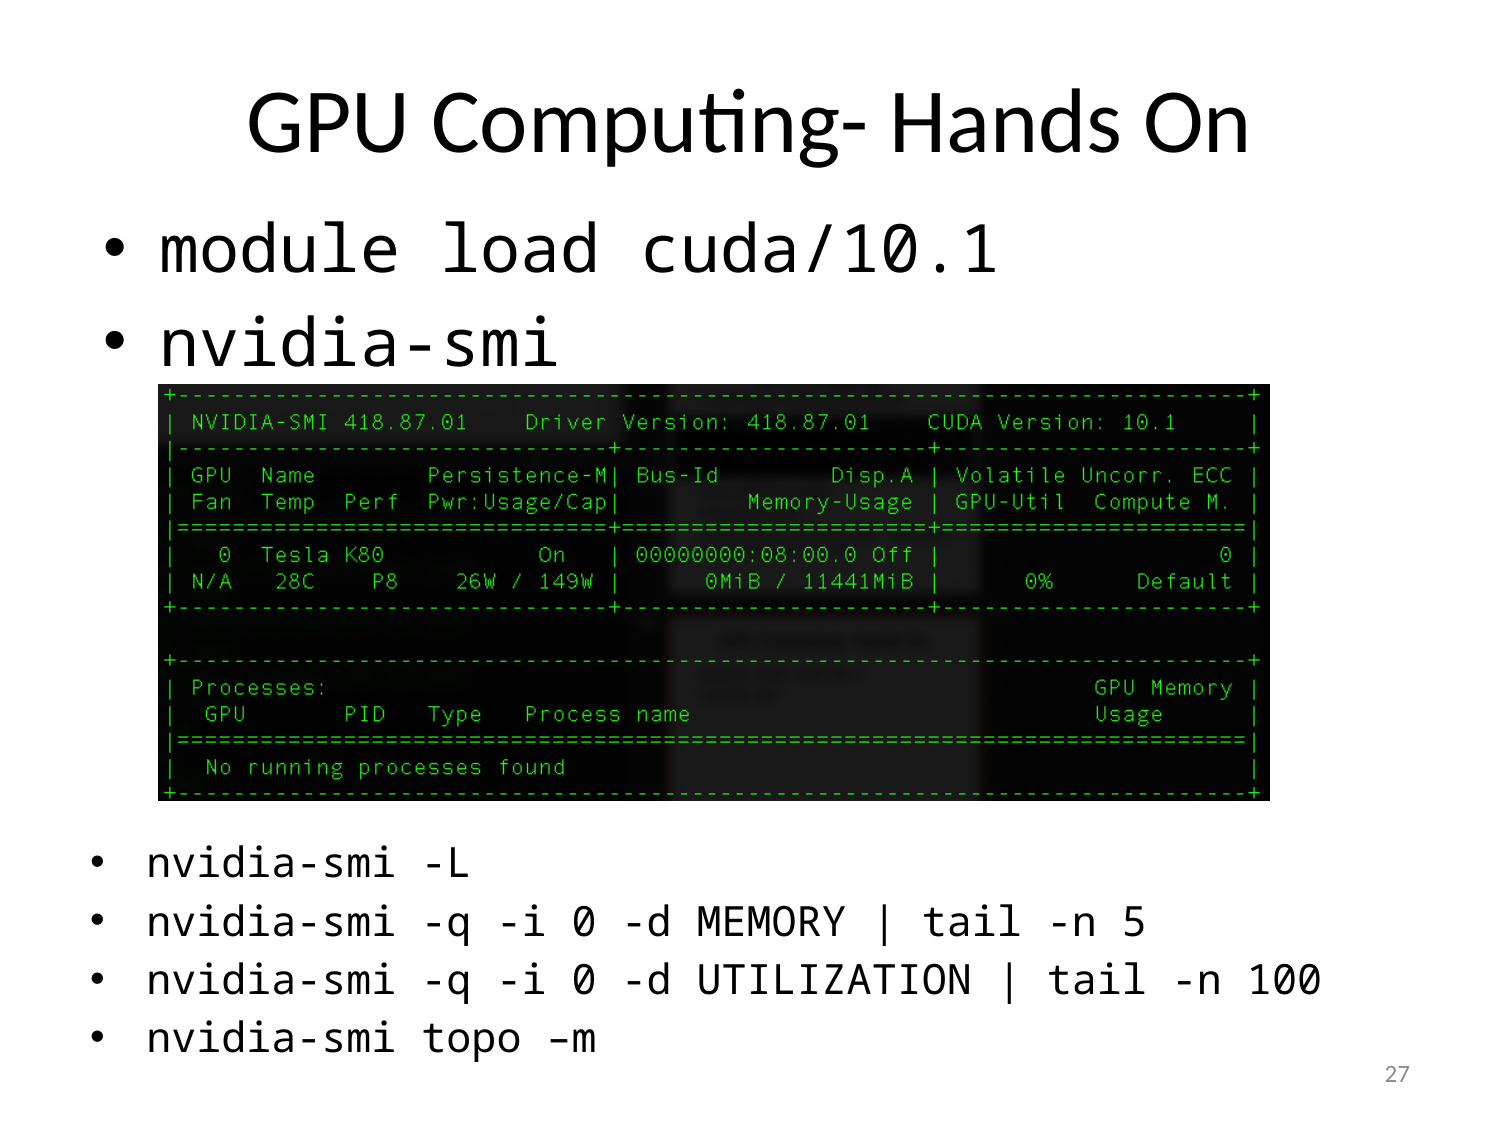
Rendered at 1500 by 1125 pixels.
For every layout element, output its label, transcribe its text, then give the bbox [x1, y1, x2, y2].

text_box nvidia-smi -L nvidia-smi -q -i 0 -d MEMORY | tail -n 5 nvidia-smi -q -i 0 -d UTILIZATION | tail -n 100 nvidia-smi topo –m [74, 828, 1425, 1103]
text_box module load cuda/10.1 nvidia-smi [88, 198, 1439, 559]
picture [158, 383, 1270, 801]
title GPU Computing- Hands On [75, 22, 1425, 210]
